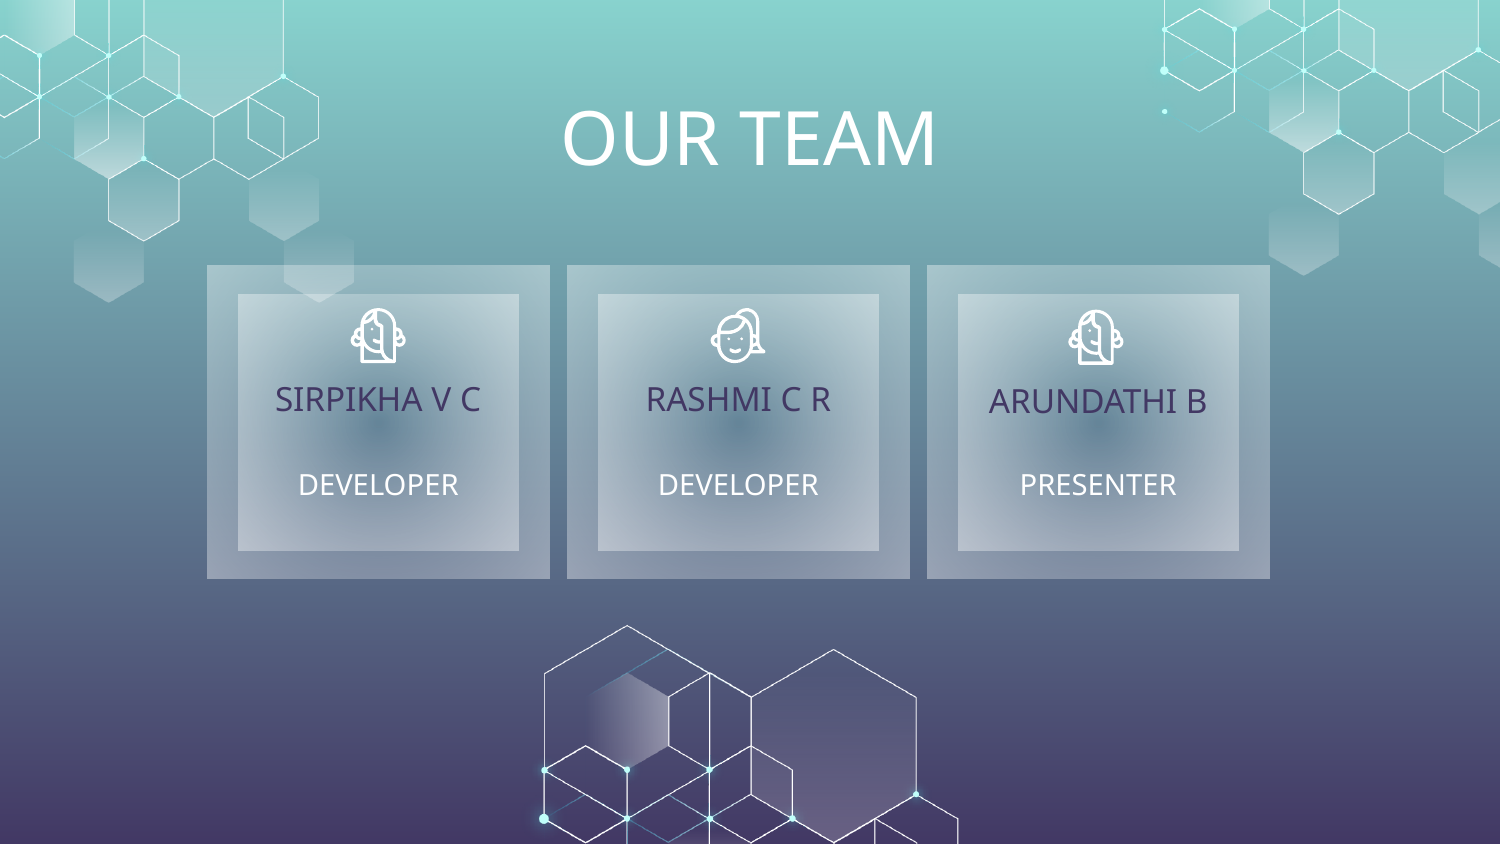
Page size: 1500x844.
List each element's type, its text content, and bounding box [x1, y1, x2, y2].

title SIRPIKHA V C [249, 338, 508, 434]
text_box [350, 307, 407, 364]
picture [514, 624, 1000, 844]
subtitle DEVELOPER [242, 453, 514, 514]
picture [1139, 0, 1500, 276]
subtitle DEVELOPER [609, 453, 868, 514]
title RASHMI C R [609, 338, 868, 434]
title OUR TEAM [75, 84, 1425, 195]
title ARUNDATHI B [969, 379, 1228, 436]
picture [0, 0, 354, 303]
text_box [1068, 309, 1125, 365]
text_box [710, 307, 767, 364]
subtitle PRESENTER [969, 453, 1228, 514]
